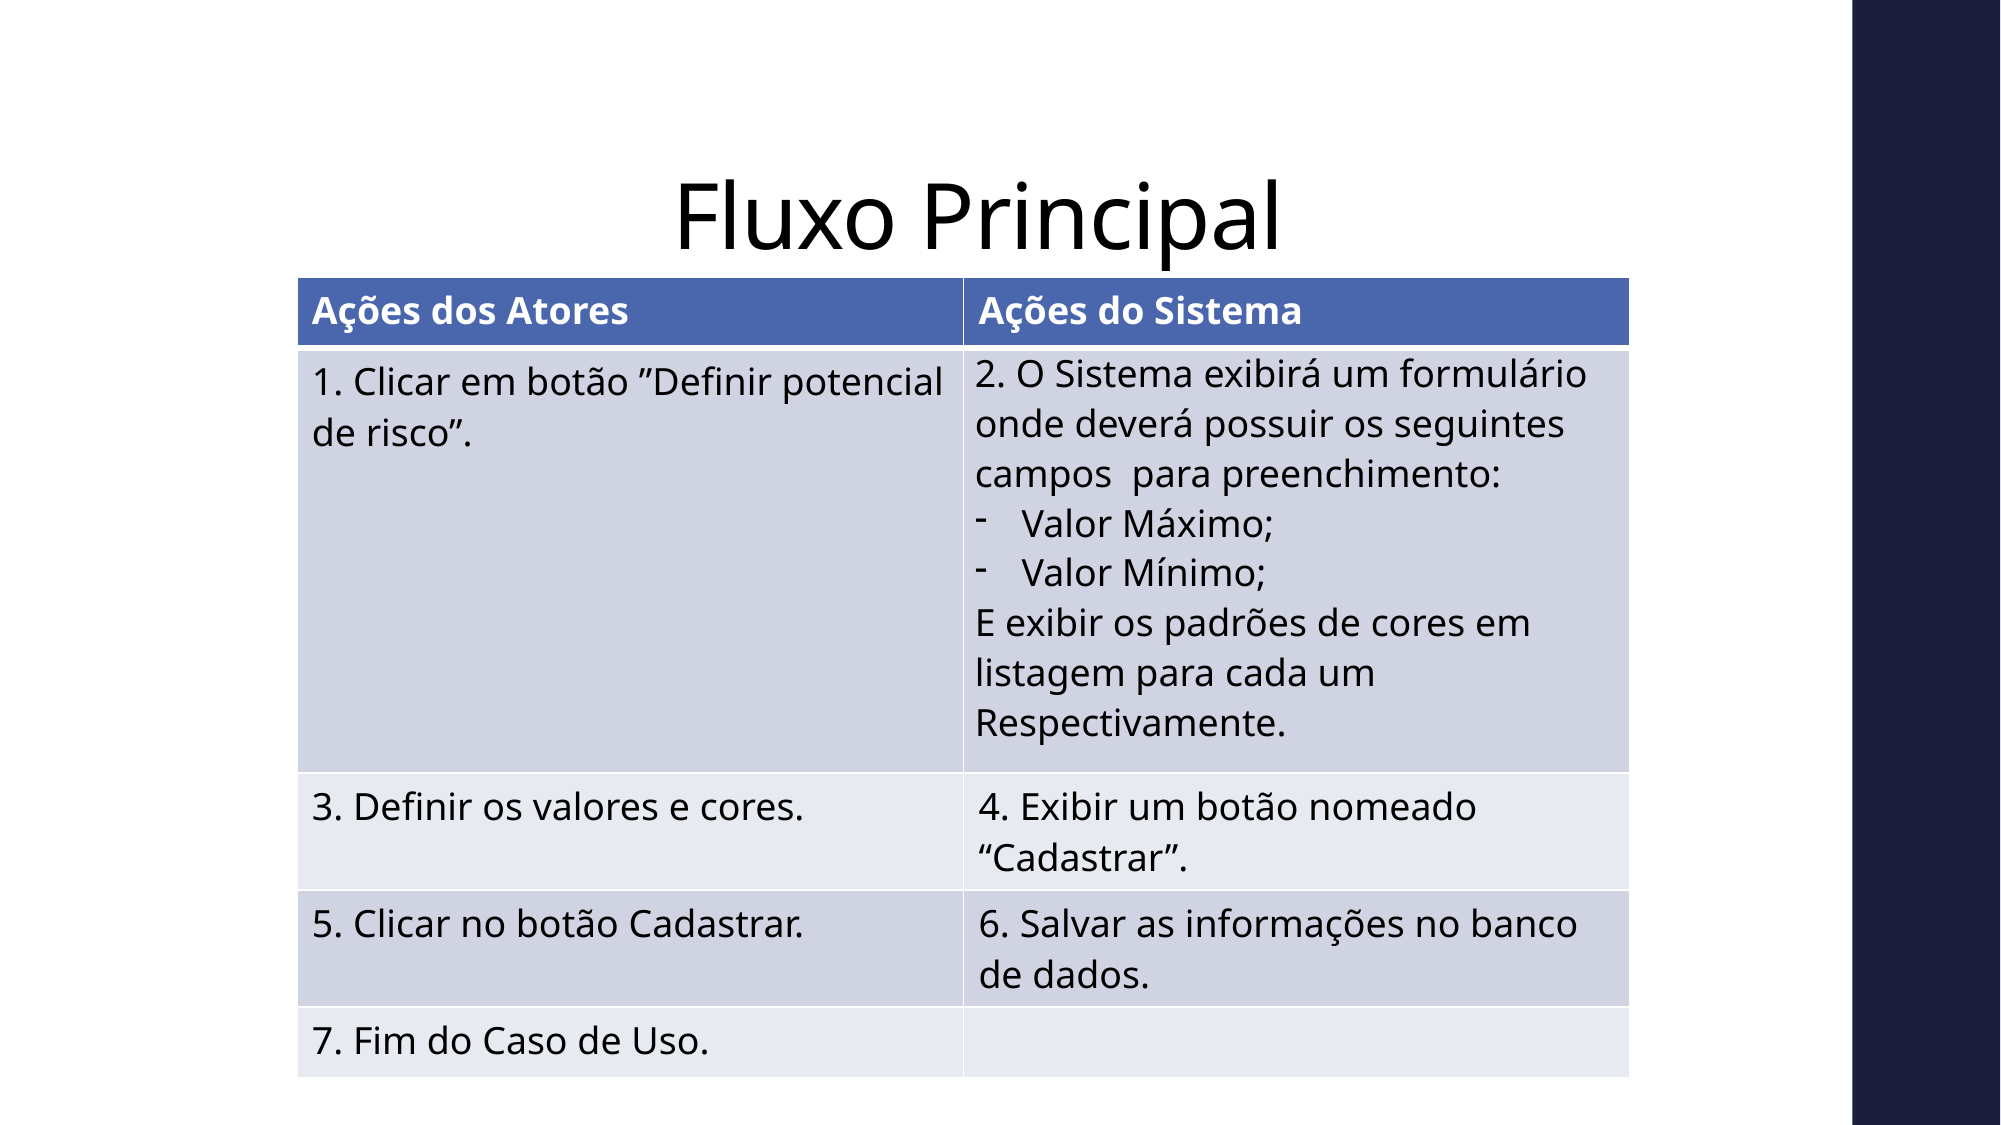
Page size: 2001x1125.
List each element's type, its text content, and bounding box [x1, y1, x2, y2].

table_header Ações do Sistema [964, 278, 1629, 345]
table_cell 3. Definir os valores e cores. [298, 774, 963, 889]
title Fluxo Principal [206, 60, 1797, 278]
table_cell 4. Exibir um botão nomeado “Cadastrar”. [964, 774, 1629, 889]
table_cell 7. Fim do Caso de Uso. [298, 1008, 963, 1077]
table_cell 1. Clicar em botão ”Definir potencial de risco”. [298, 351, 963, 772]
table_cell [964, 1008, 1629, 1077]
table_header Ações dos Atores [298, 278, 963, 345]
table_cell 2. O Sistema exibirá um formulário onde deverá possuir os seguintes campos para preenchimento: Valor Máximo; Valor Mínimo; E exibir os padrões de cores em listagem para cada um Respectivamente. [964, 351, 1629, 772]
table_cell 6. Salvar as informações no banco de dados. [964, 891, 1629, 1006]
table_cell 5. Clicar no botão Cadastrar. [298, 891, 963, 1006]
